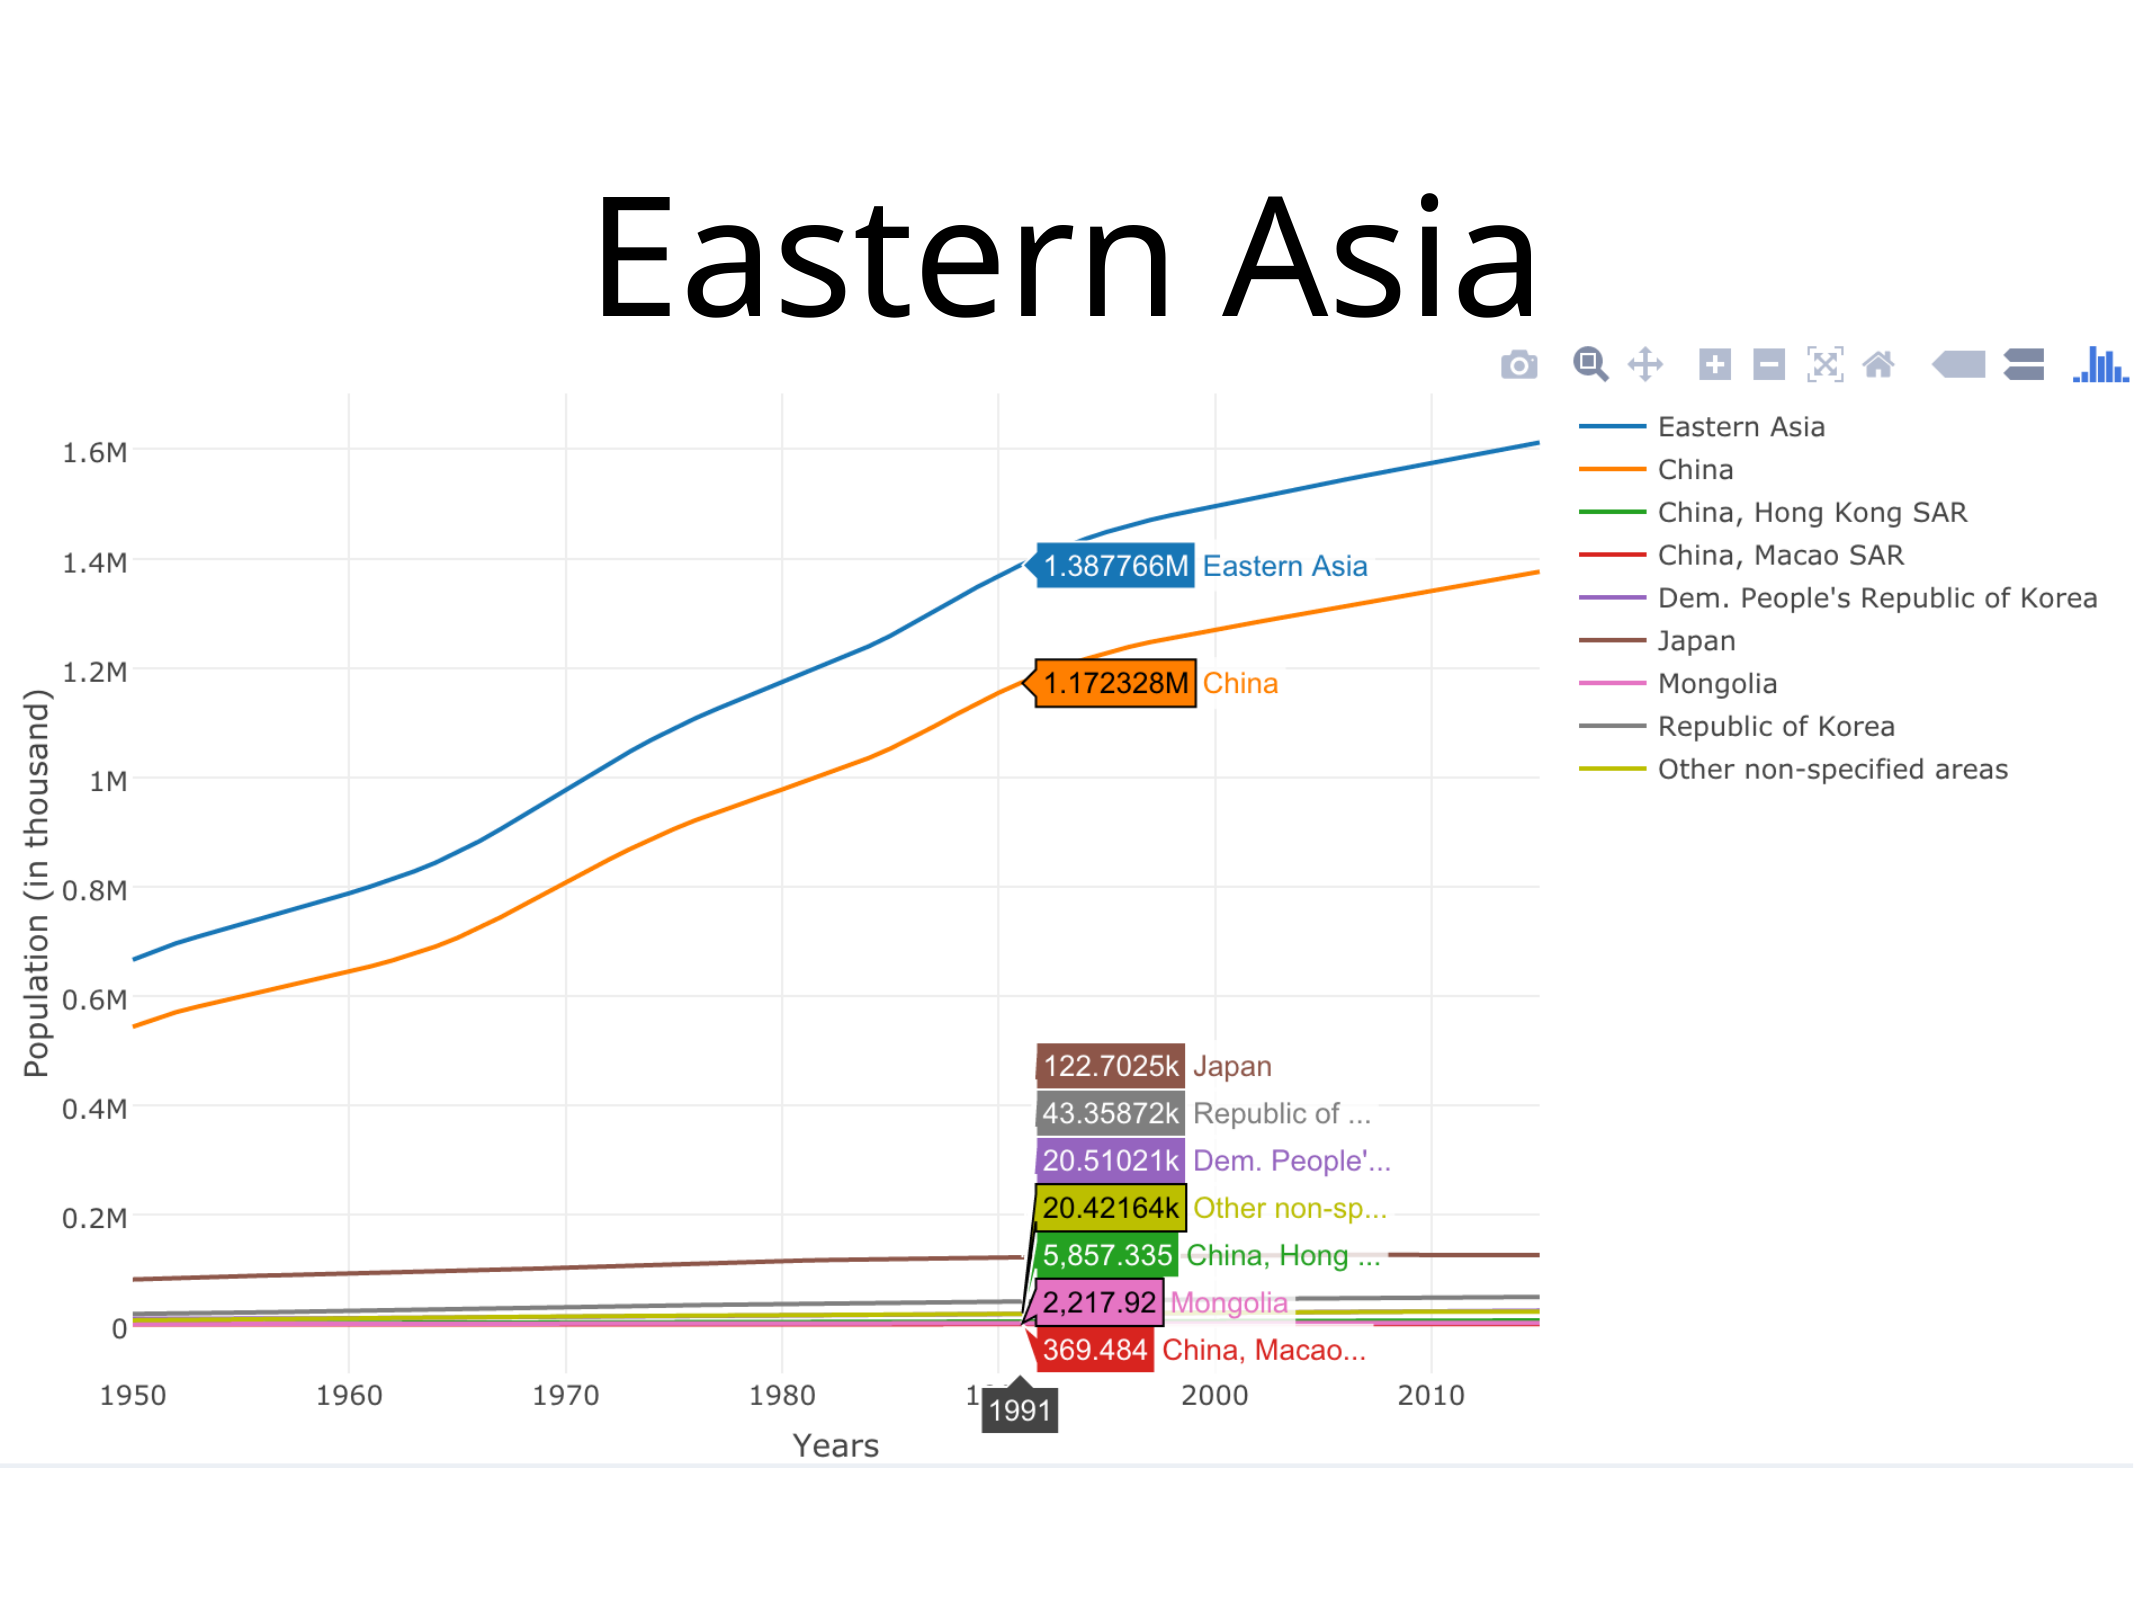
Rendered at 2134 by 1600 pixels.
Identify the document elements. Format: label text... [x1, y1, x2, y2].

picture [0, 344, 2134, 1468]
title Eastern Asia [155, 72, 1978, 337]
